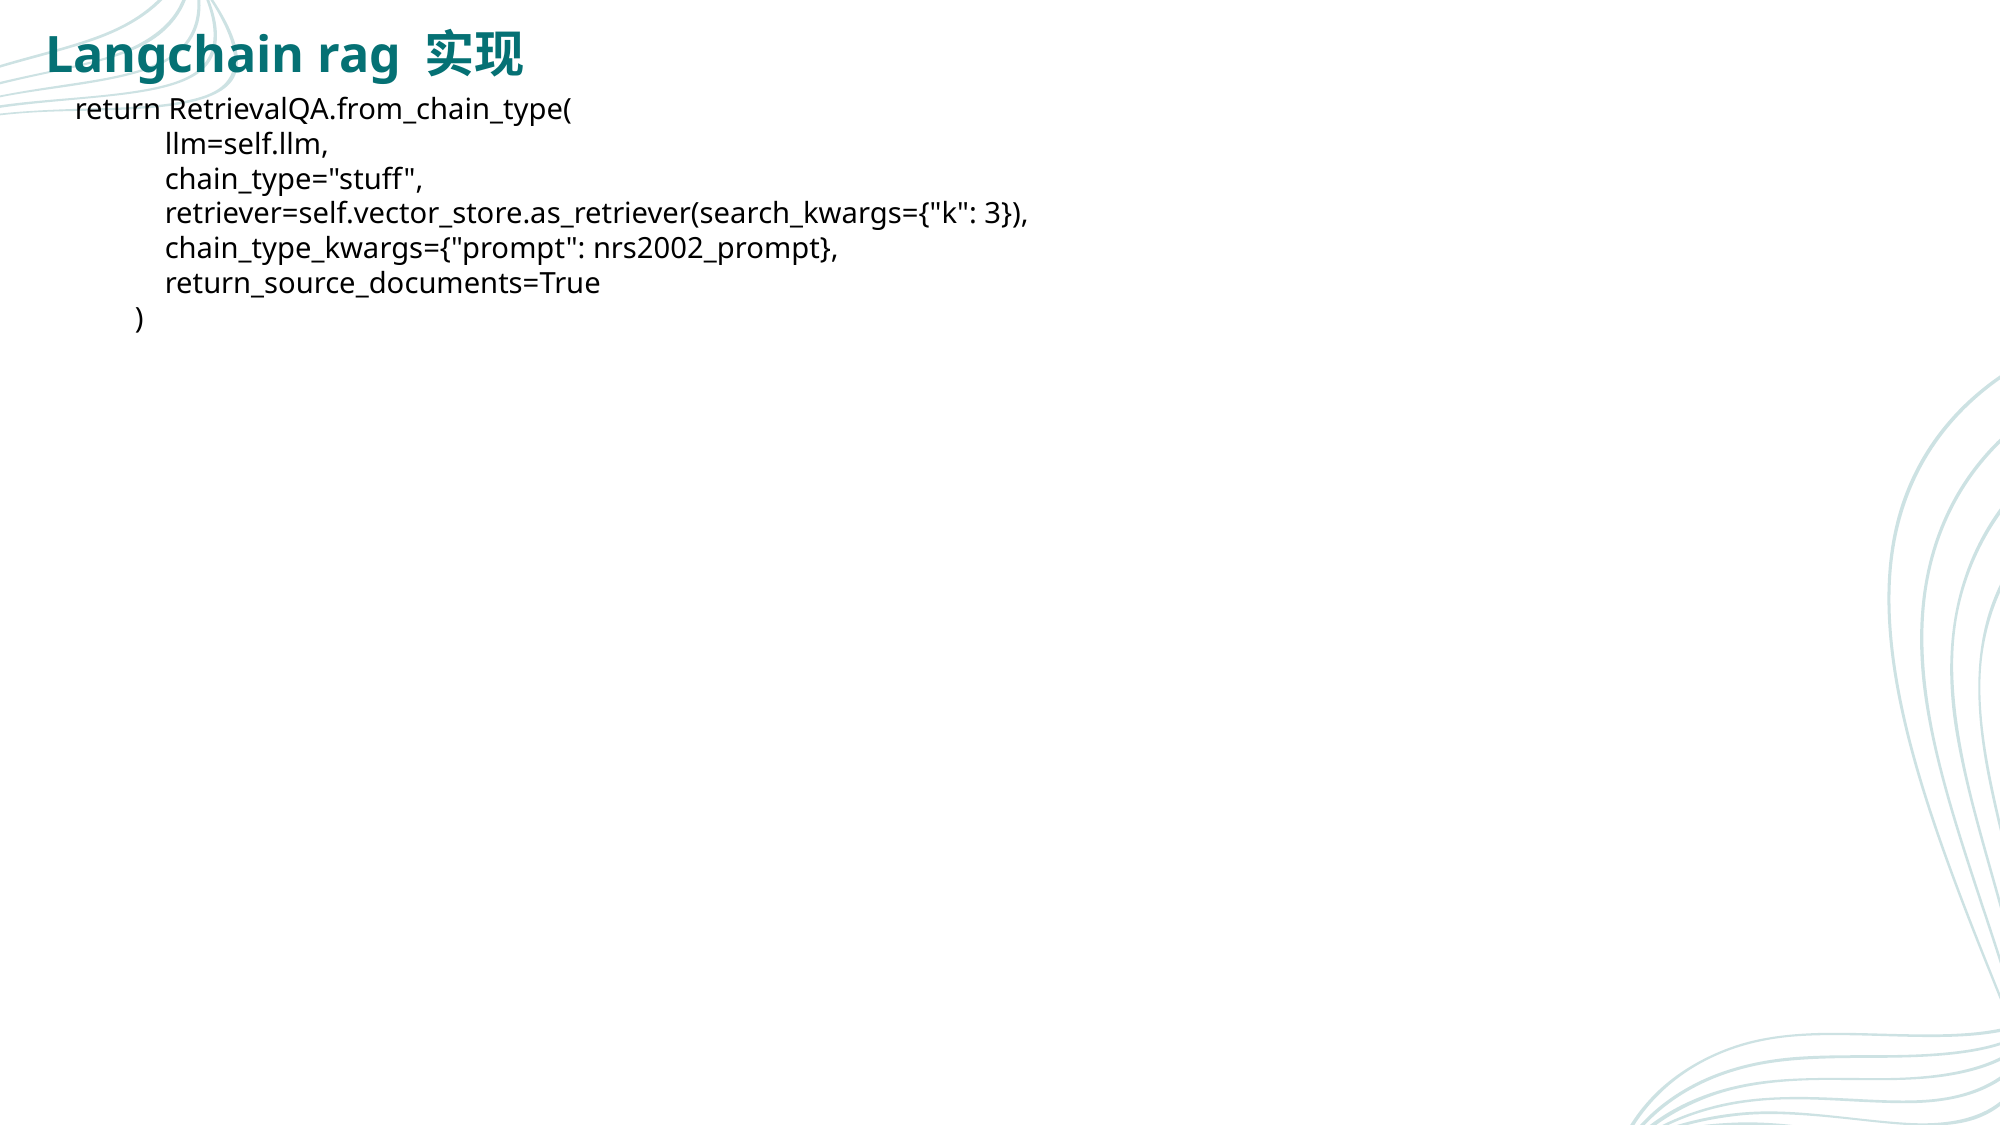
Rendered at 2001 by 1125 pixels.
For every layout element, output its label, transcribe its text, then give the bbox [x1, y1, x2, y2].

text_box Langchain rag 实现 [45, 22, 647, 83]
text_box return RetrievalQA.from_chain_type( llm=self.llm, chain_type="stuff", retriever=self.vector_store.as_retriever(search_kwargs={"k": 3}), chain_type_kwargs={"prompt": nrs2002_prompt}, return_source_documents=True ) [60, 82, 1311, 773]
